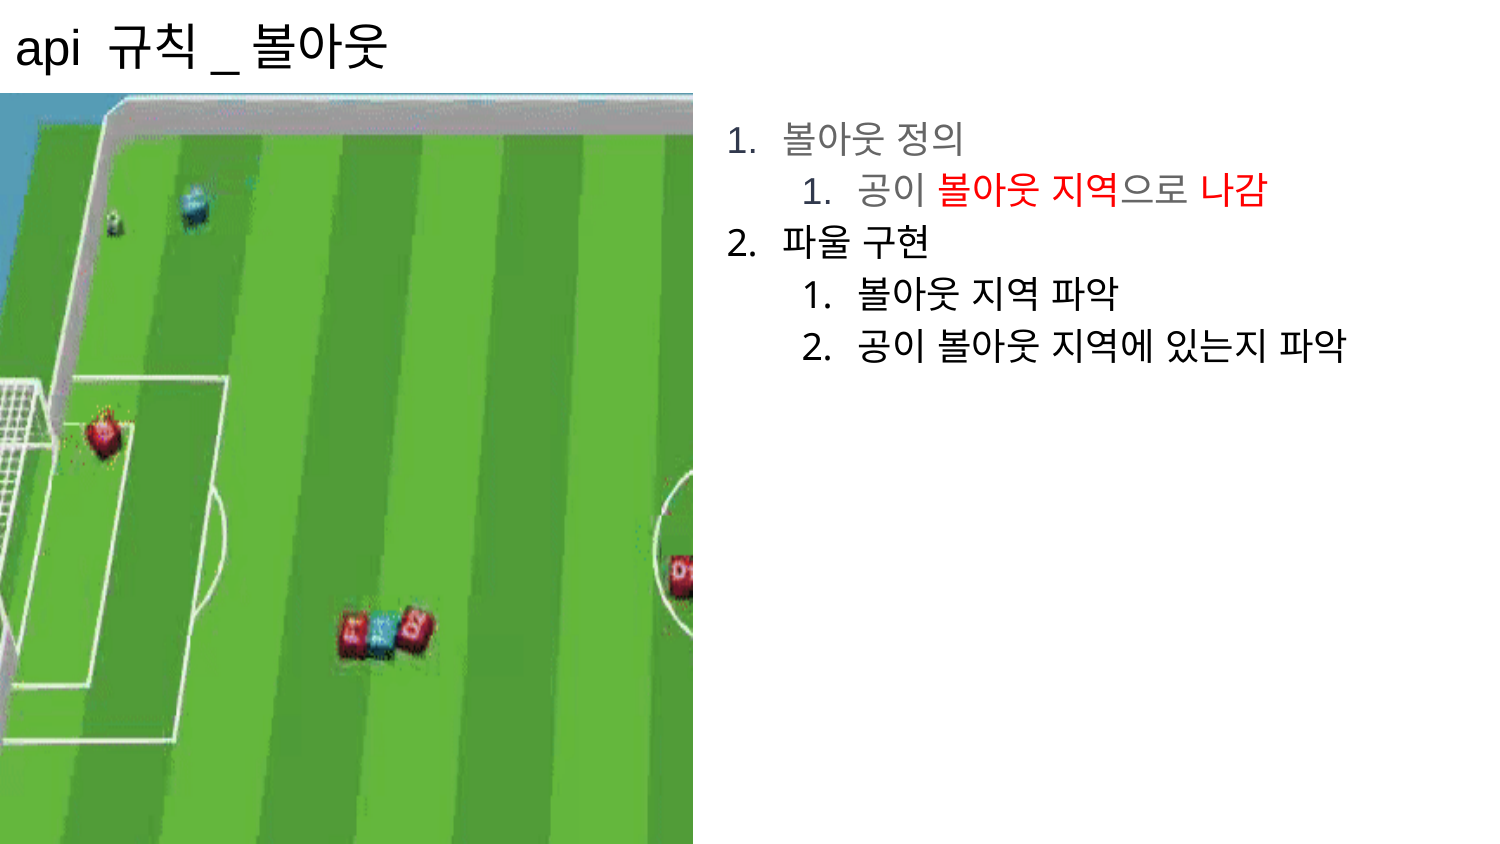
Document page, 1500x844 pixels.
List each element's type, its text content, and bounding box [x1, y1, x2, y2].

list 볼아웃 정의 공이 볼아웃 지역으로 나감 파울 구현 볼아웃 지역 파악 공이 볼아웃 지역에 있는지 파악 [694, 93, 1500, 844]
title api 규칙_볼아웃 [0, 0, 1398, 93]
picture [0, 93, 694, 844]
